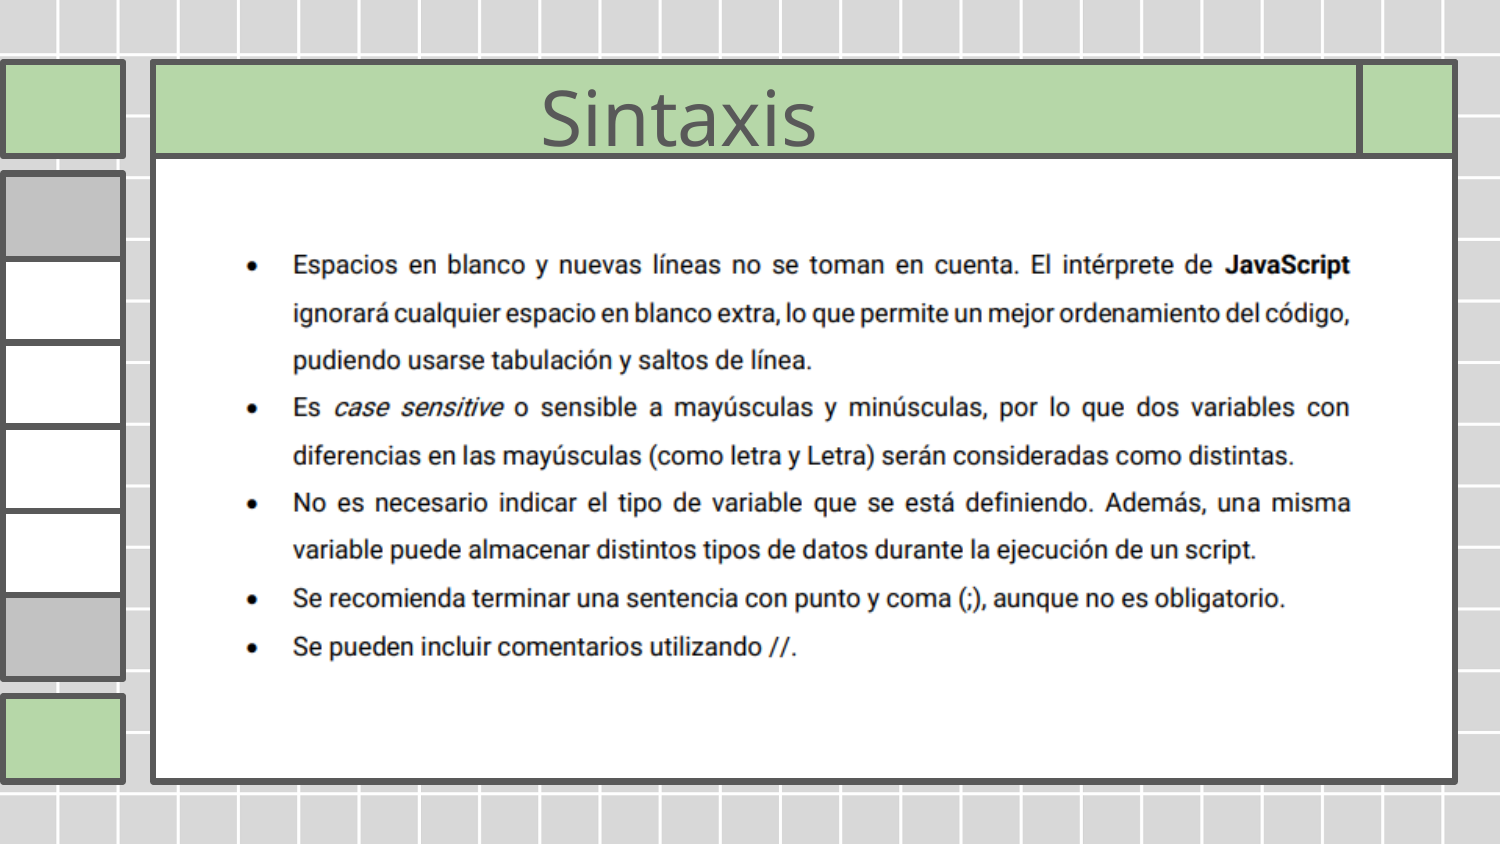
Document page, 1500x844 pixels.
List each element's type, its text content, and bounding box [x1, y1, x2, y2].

picture [0, 0, 1500, 844]
title Sintaxis [252, 23, 1107, 209]
